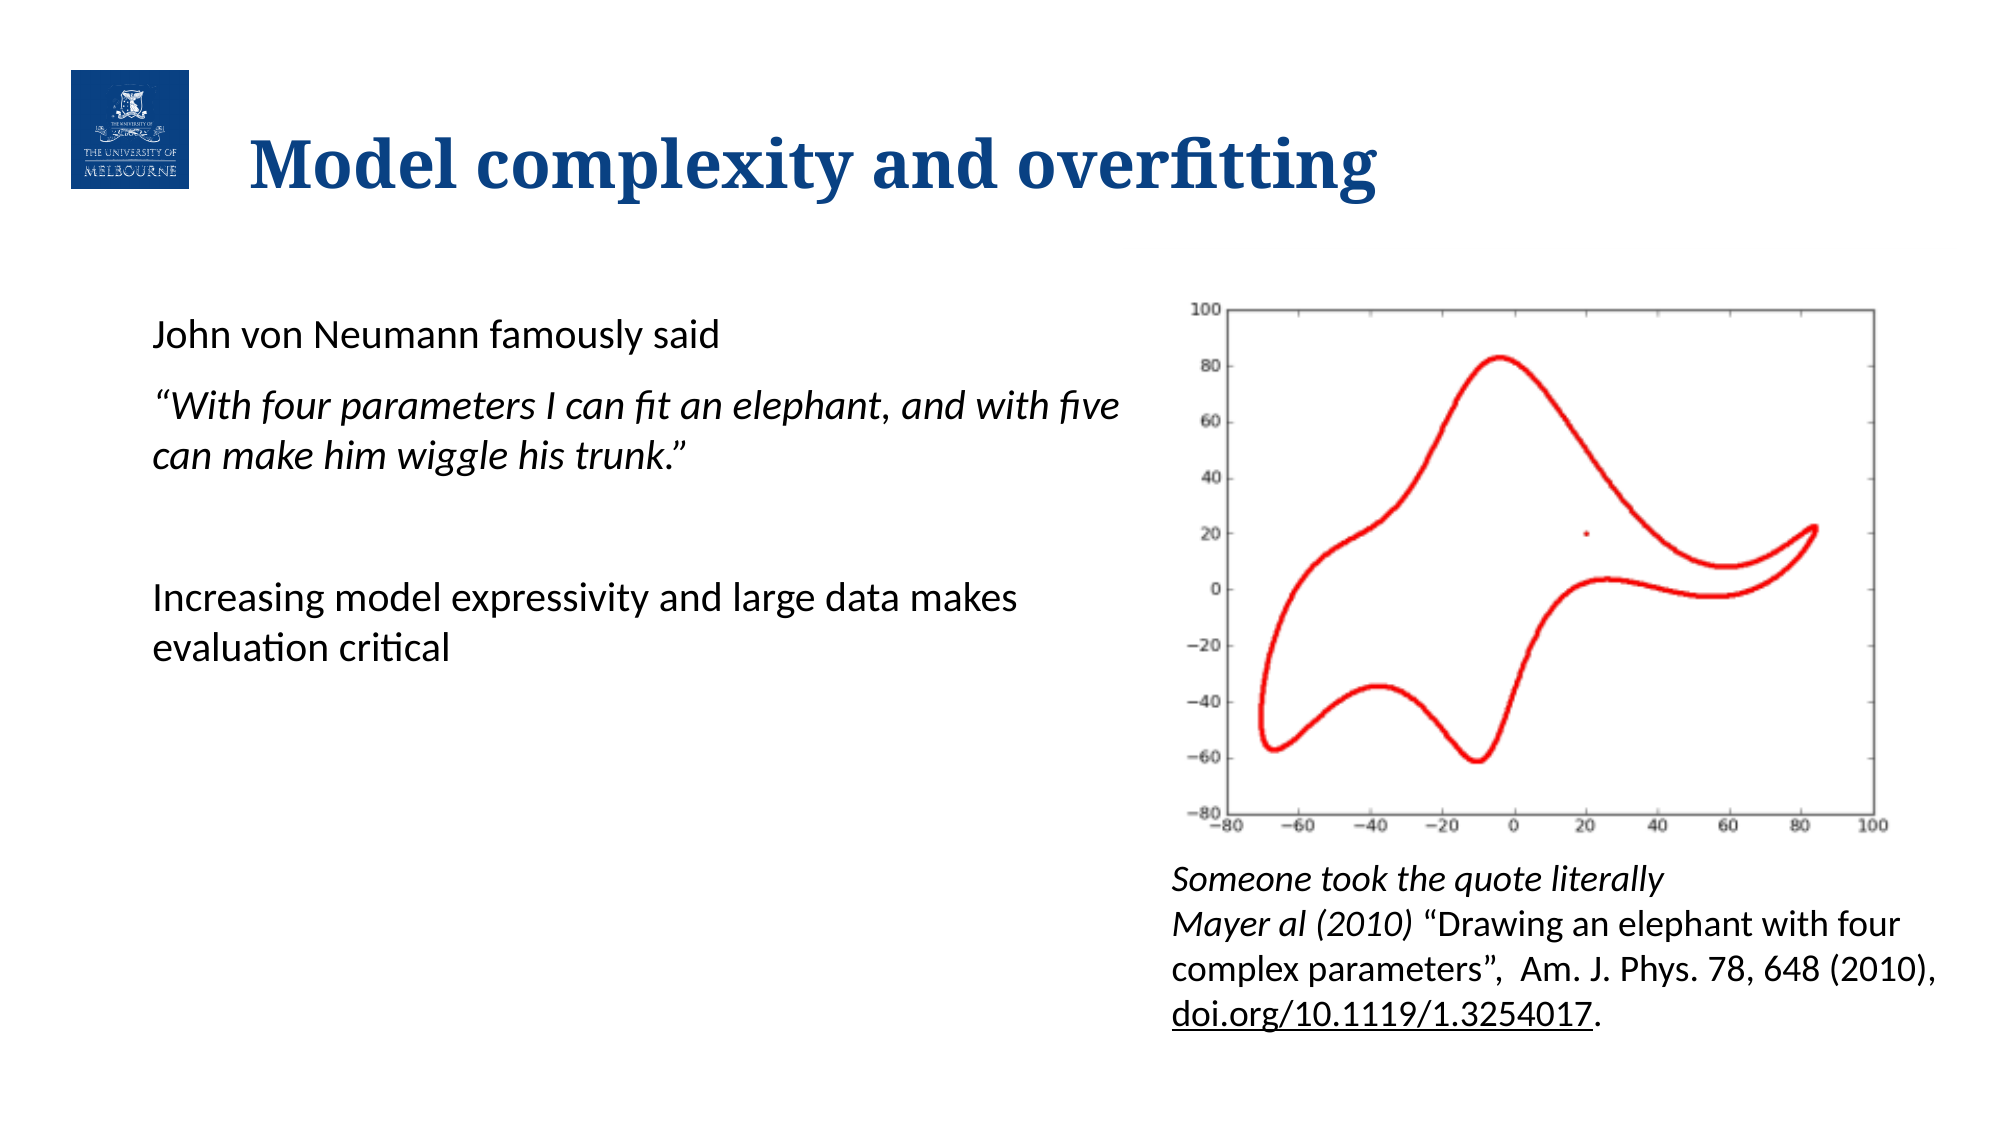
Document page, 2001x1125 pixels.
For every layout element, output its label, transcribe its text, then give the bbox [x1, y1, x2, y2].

title Model complexity and overfitting [234, 64, 1924, 211]
picture [71, 70, 189, 189]
list John von Neumann famously said “With four parameters I can fit an elephant, and with five I can make him wiggle his trunk.” Increasing model expressivity and large data makes evaluation critical [137, 299, 1156, 1014]
text_box Someone took the quote literally Mayer al (2010) “Drawing an elephant with four complex parameters”, Am. J. Phys. 78, 648 (2010), doi.org/10.1119/1.3254017. [1156, 878, 1953, 1042]
picture [1123, 247, 1957, 878]
